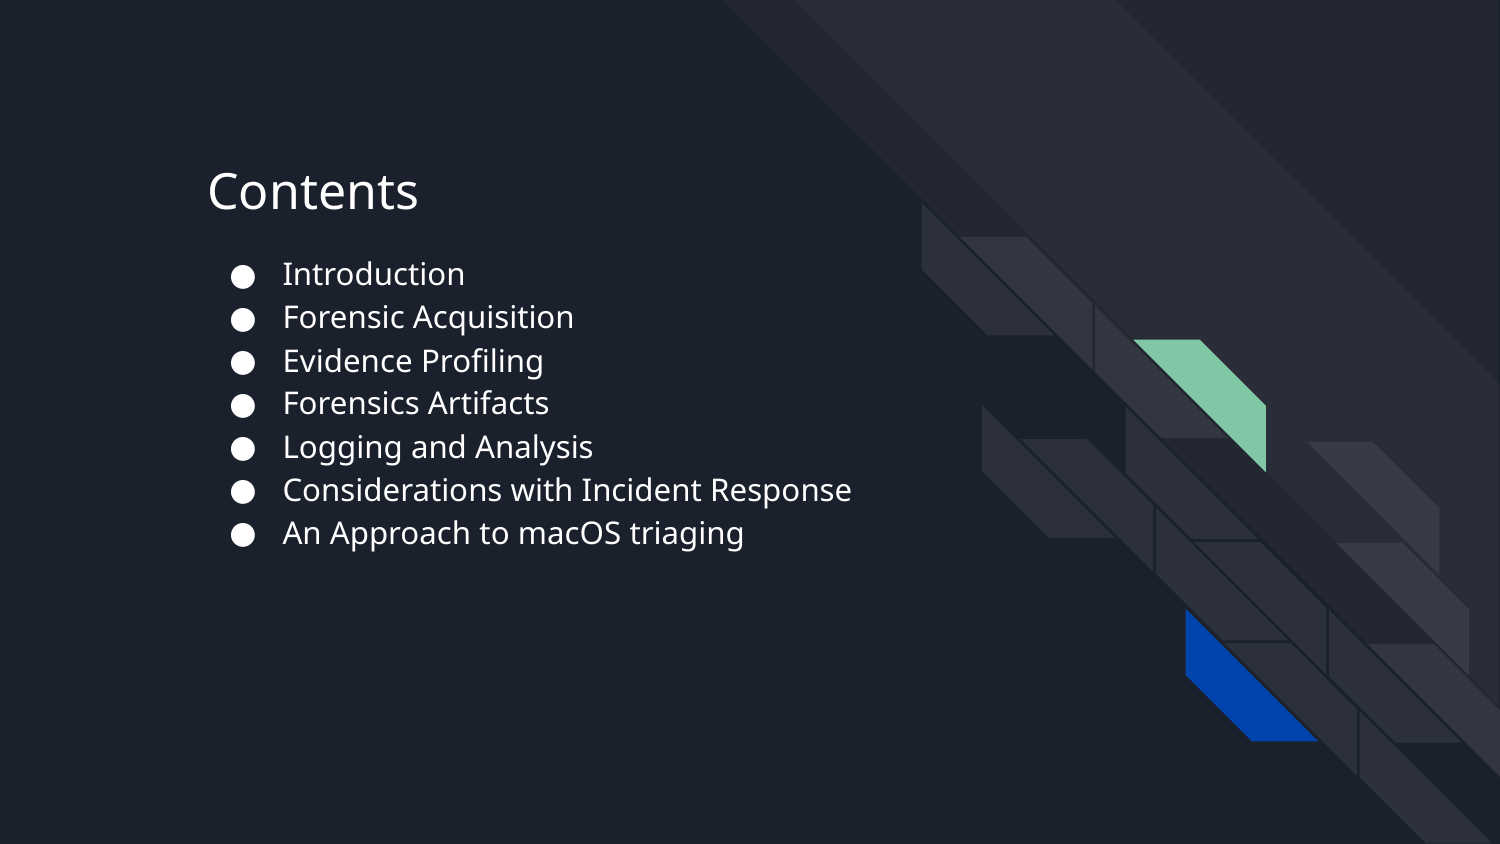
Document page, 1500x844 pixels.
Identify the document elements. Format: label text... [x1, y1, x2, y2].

list Introduction Forensic Acquisition Evidence Profiling Forensics Artifacts Logging and Analysis Considerations with Incident Response An Approach to macOS triaging [192, 234, 935, 762]
title Contents [192, 144, 1348, 225]
